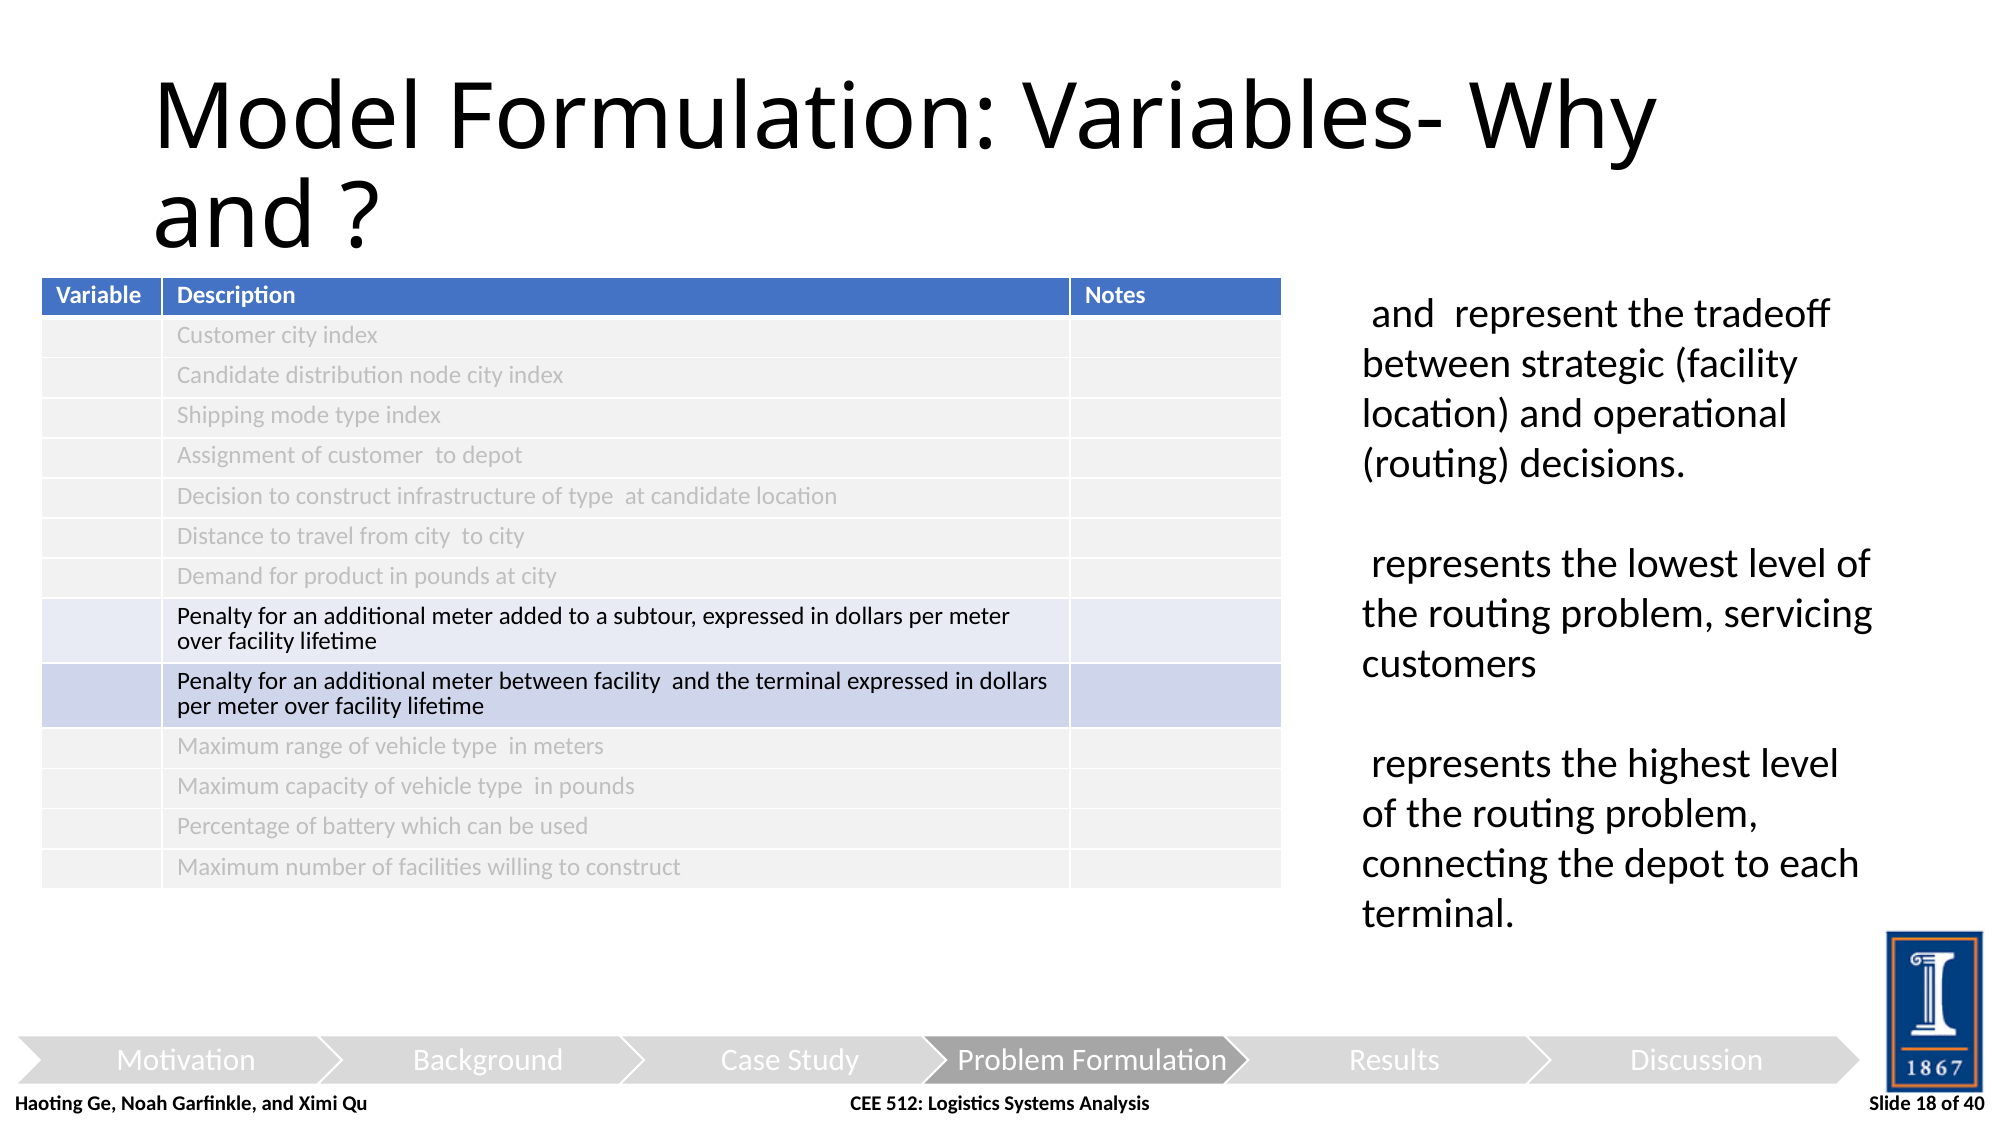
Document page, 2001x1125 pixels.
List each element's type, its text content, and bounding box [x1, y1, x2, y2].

table_header Slide 18 of 40 [1333, 1088, 2000, 1125]
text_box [14, 1035, 1863, 1085]
picture [1883, 919, 1991, 1088]
table_header CEE 512: Logistics Systems Analysis [667, 1088, 1333, 1125]
table_header Haoting Ge, Noah Garfinkle, and Ximi Qu [0, 1088, 667, 1125]
